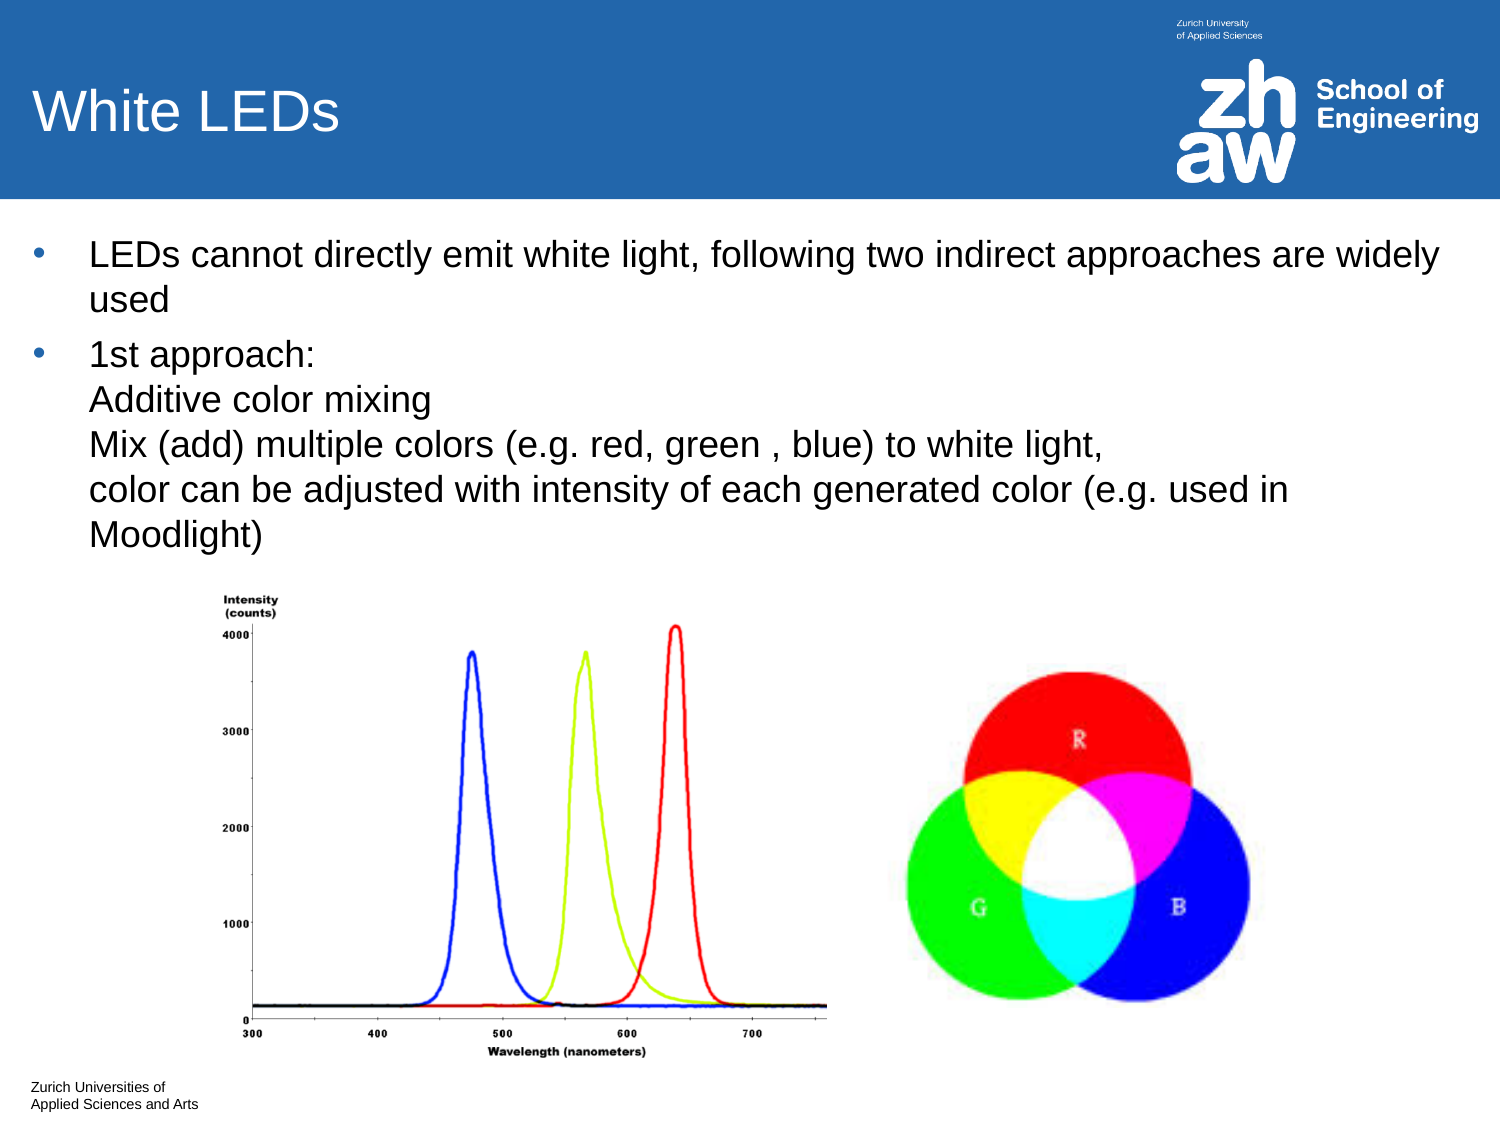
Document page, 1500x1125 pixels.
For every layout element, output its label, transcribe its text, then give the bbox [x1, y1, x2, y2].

list LEDs cannot directly emit white light, following two indirect approaches are widely used 1st approach: Additive color mixing Mix (add) multiple colors (e.g. red, green , blue) to white light, color can be adjusted with intensity of each generated color (e.g. used in Moodlight) [17, 222, 1483, 967]
picture [218, 594, 1500, 1065]
title White LEDs [17, 31, 1158, 185]
picture [1176, 19, 1478, 183]
